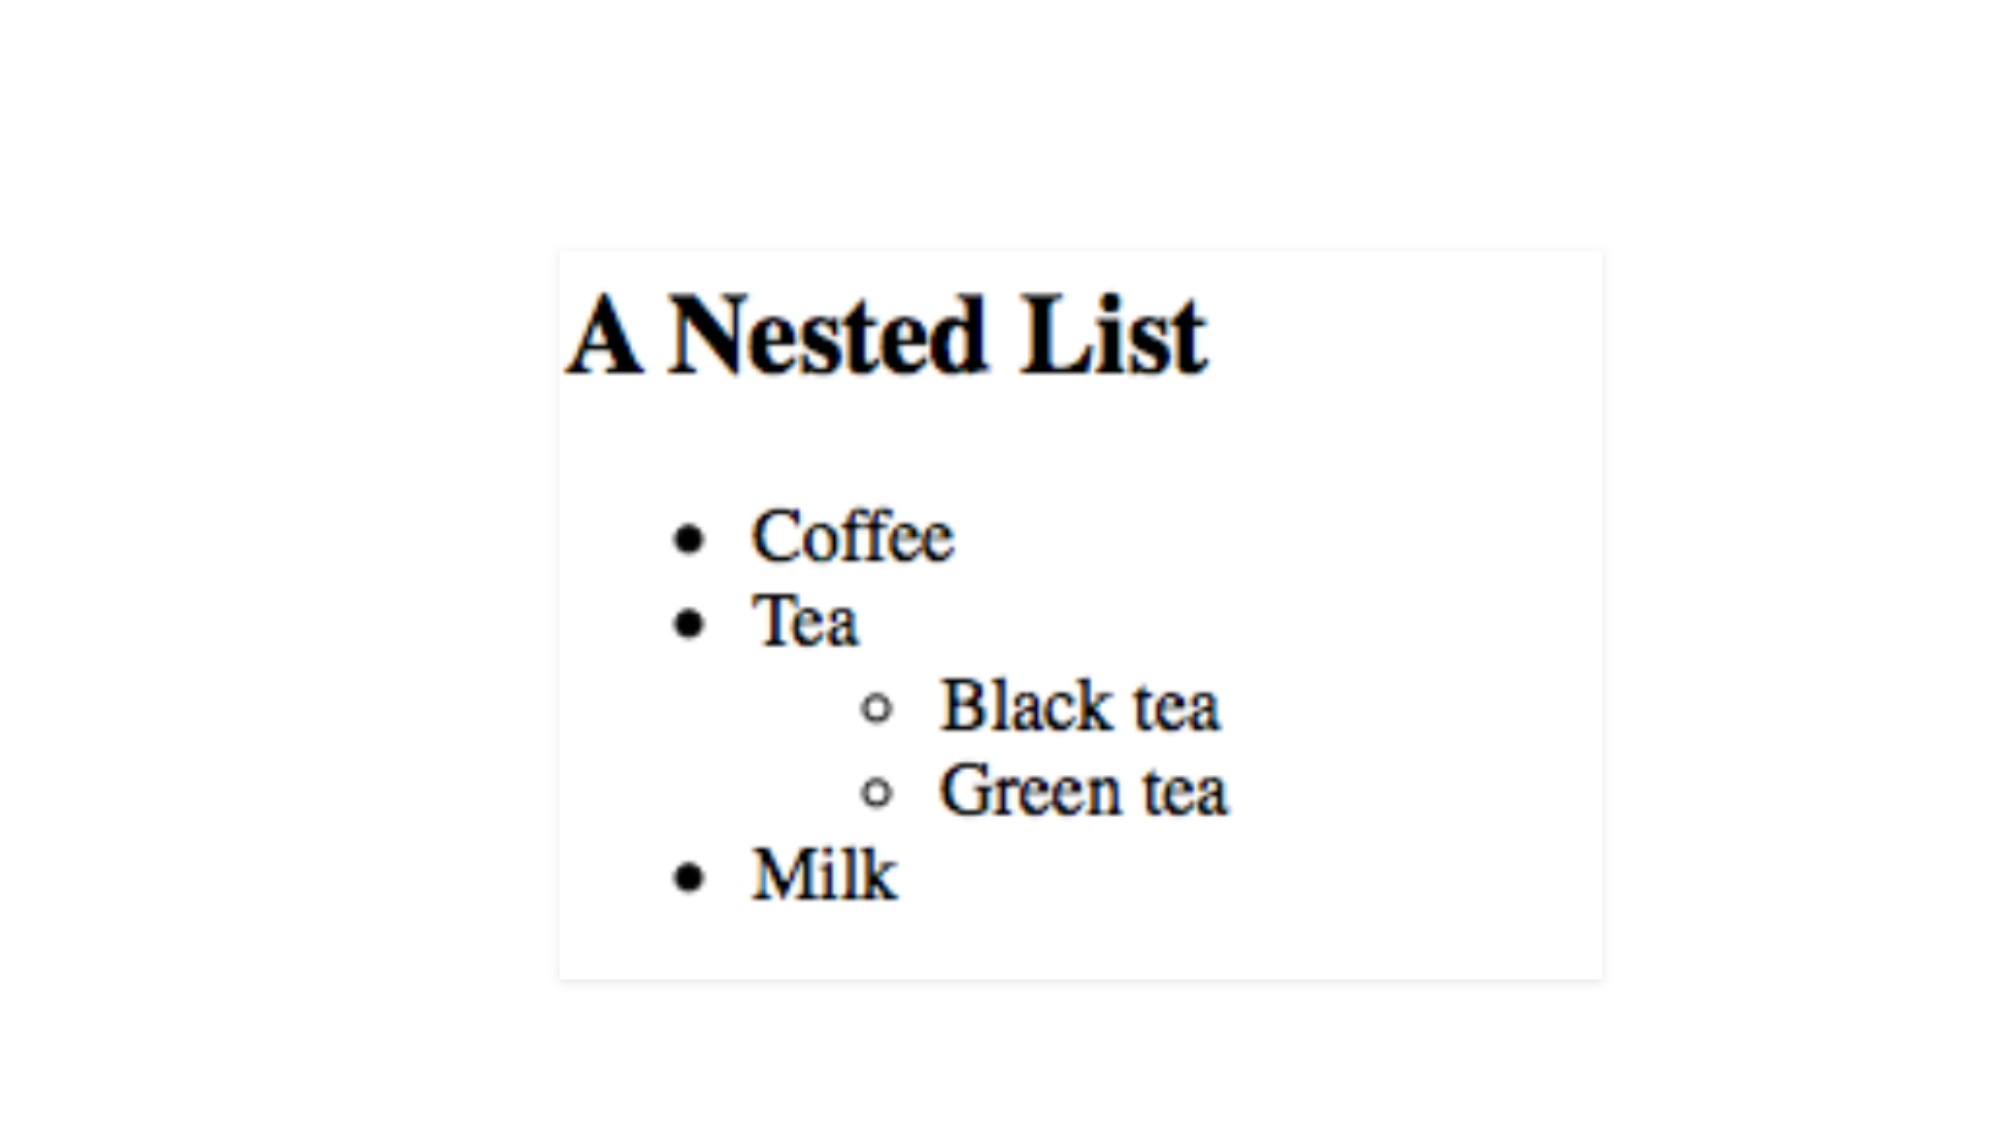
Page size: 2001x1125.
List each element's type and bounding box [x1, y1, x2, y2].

picture [463, 154, 1628, 1090]
